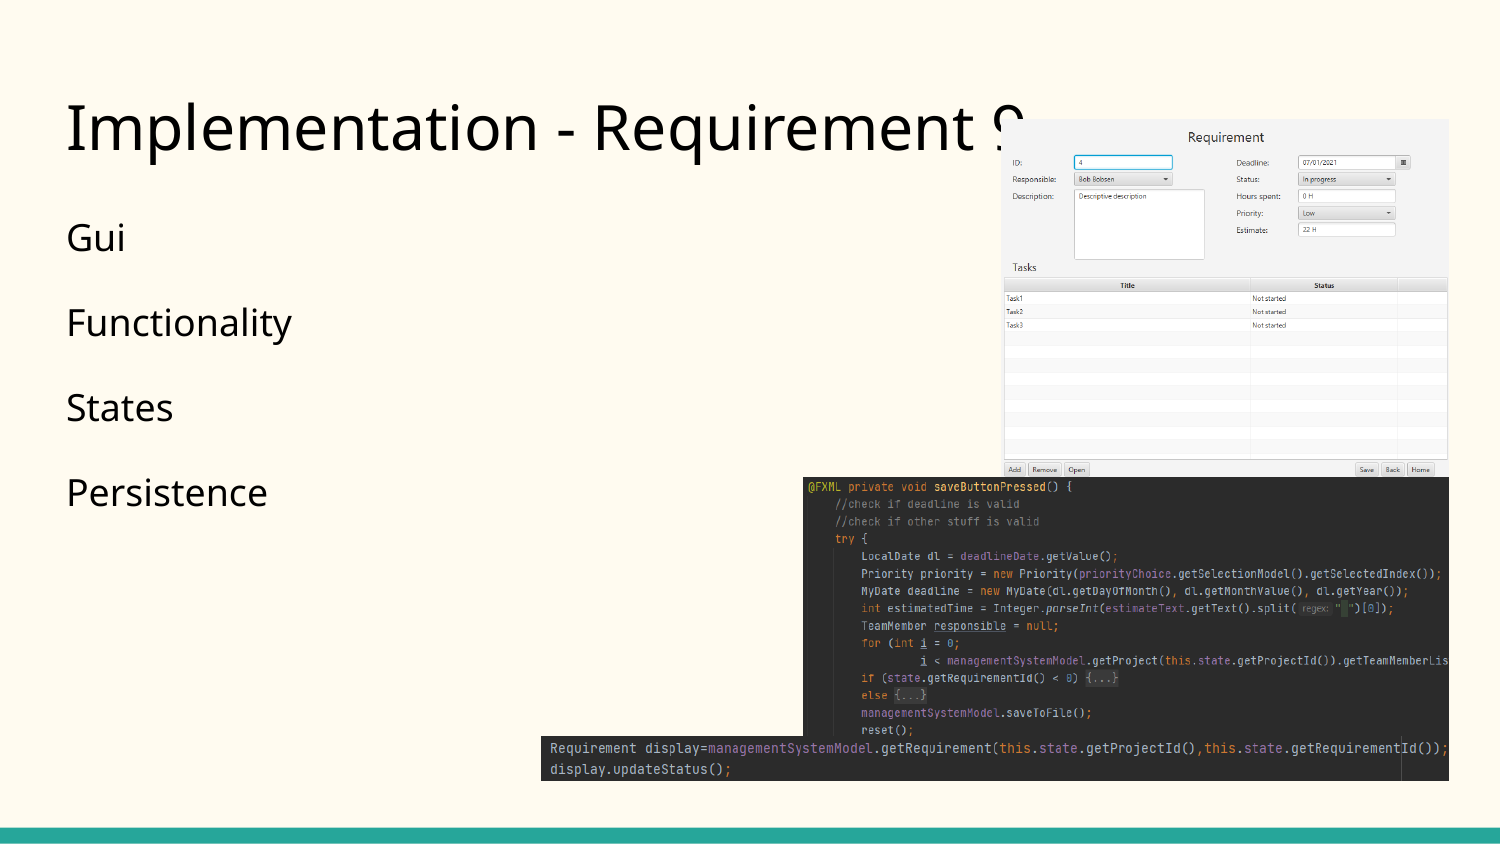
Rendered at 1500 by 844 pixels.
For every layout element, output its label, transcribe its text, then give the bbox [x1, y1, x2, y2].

picture [541, 119, 1450, 782]
list Gui Functionality States Persistence [51, 192, 996, 750]
title Implementation - Requirement 9 [51, 72, 1449, 174]
